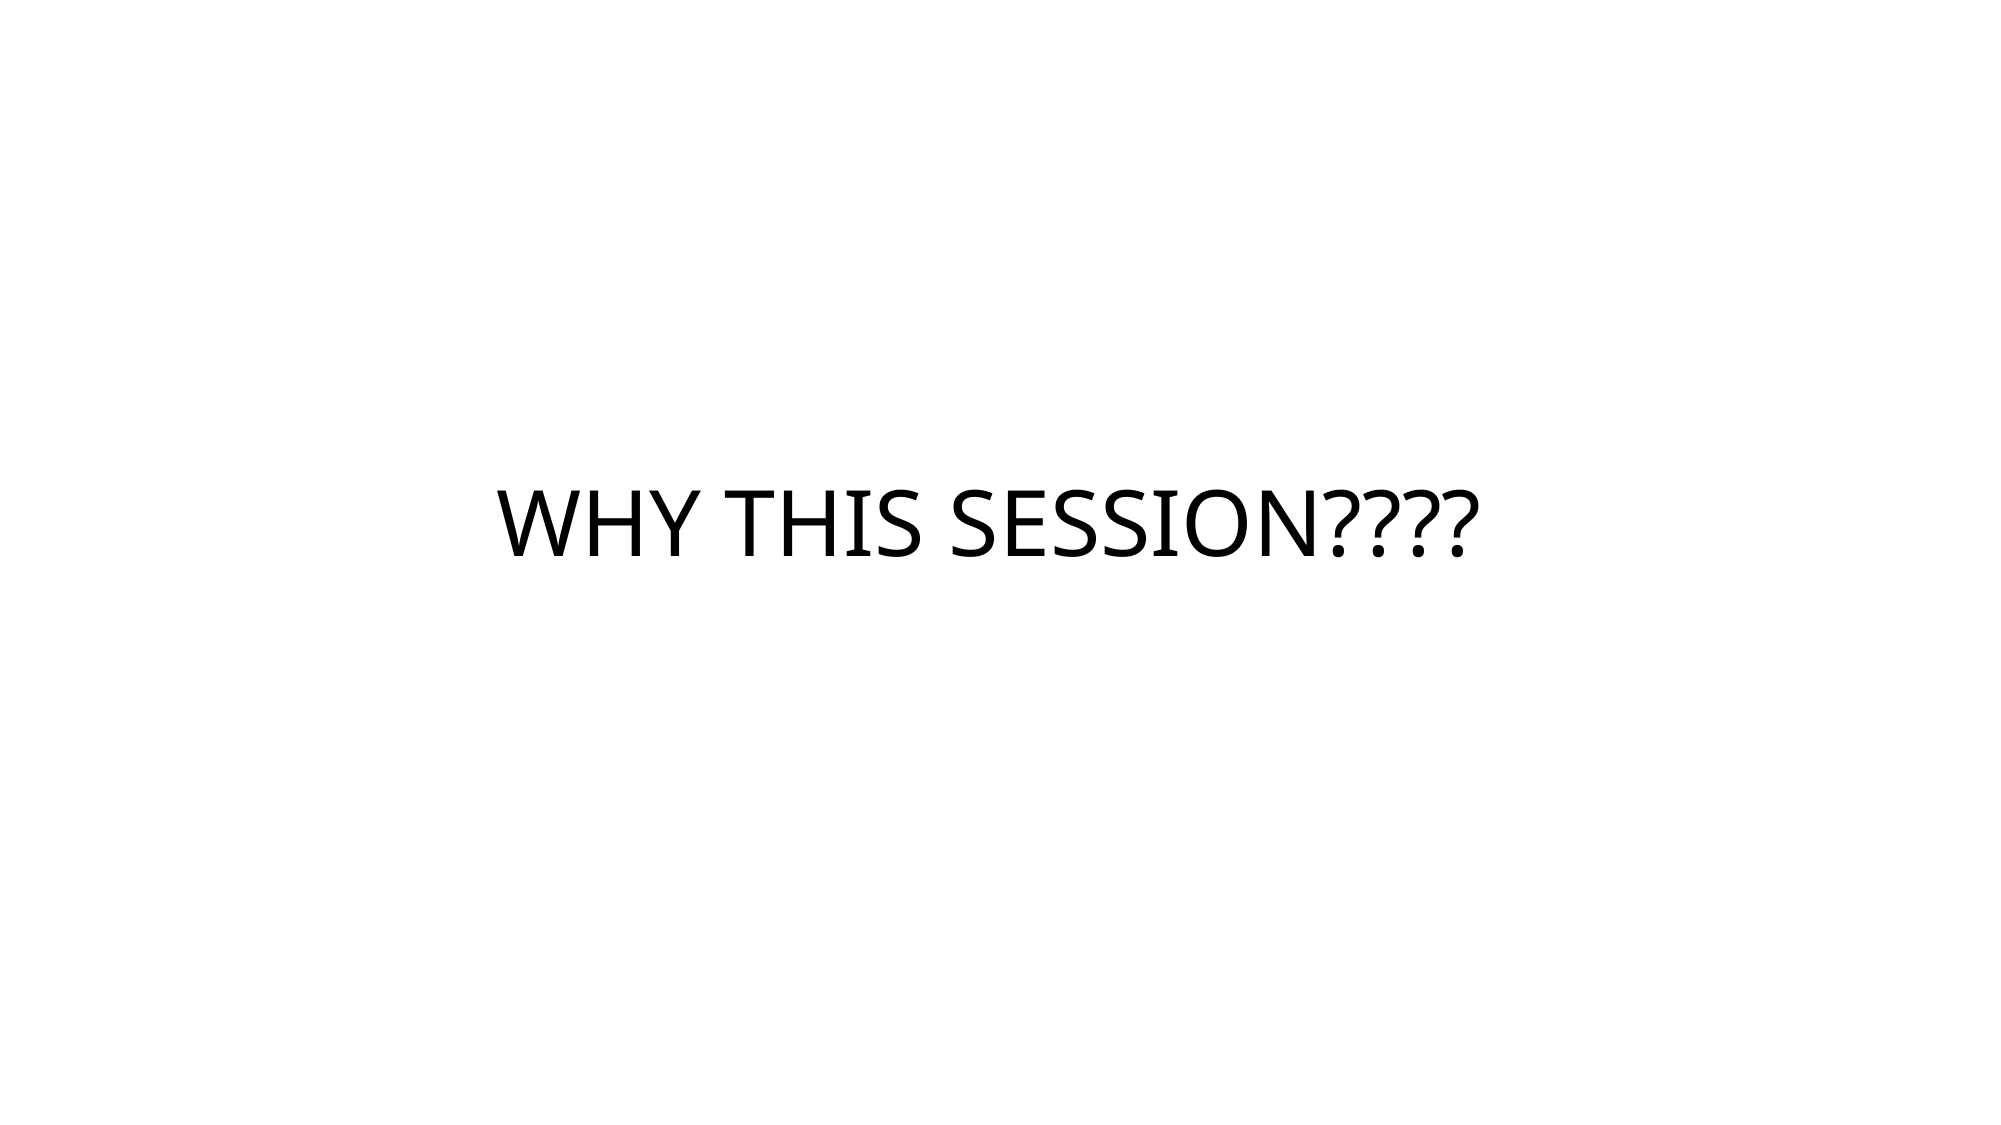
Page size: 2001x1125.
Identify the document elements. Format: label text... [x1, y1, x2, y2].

title WHY THIS SESSION???? [481, 417, 2000, 636]
